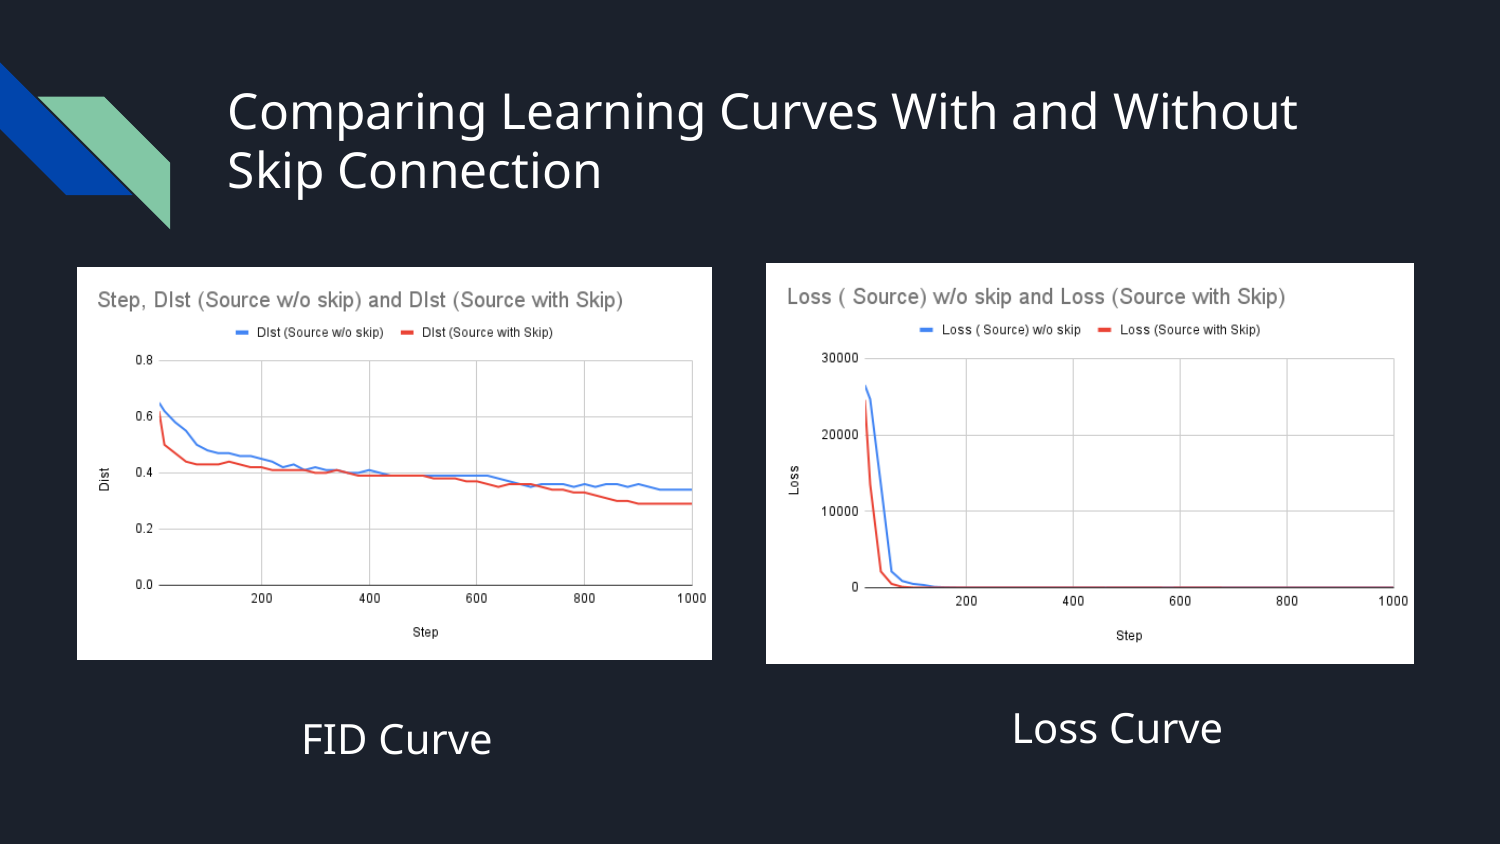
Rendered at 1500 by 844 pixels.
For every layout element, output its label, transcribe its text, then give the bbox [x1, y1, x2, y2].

text_box FID Curve [198, 697, 607, 778]
picture [77, 267, 712, 660]
text_box Loss Curve [918, 686, 1327, 767]
title Comparing Learning Curves With and Without Skip Connection [212, 64, 1368, 215]
picture [766, 263, 1414, 664]
